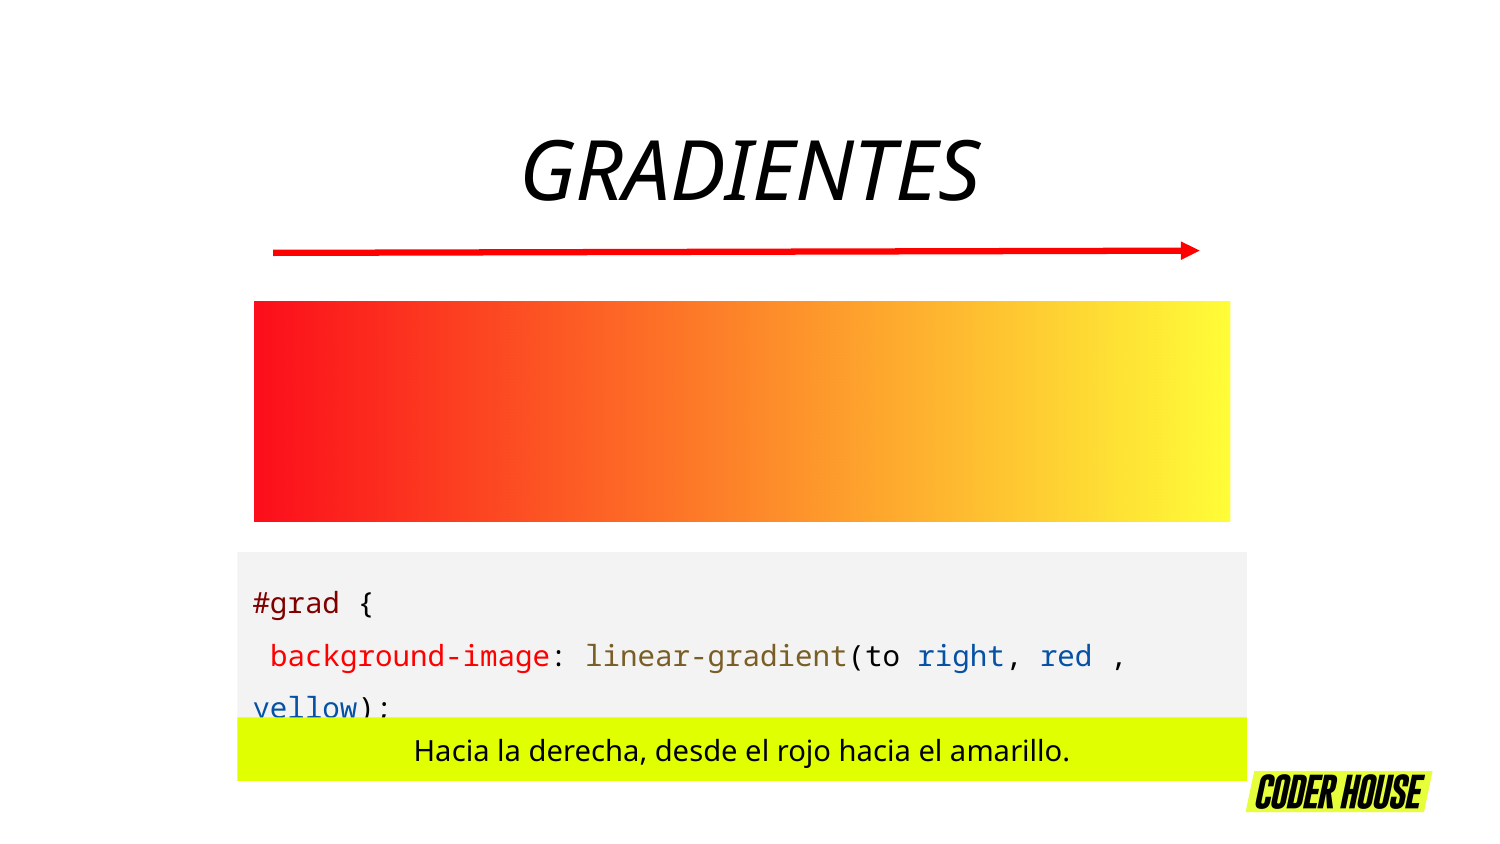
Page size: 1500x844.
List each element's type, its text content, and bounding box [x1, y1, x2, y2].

text_box GRADIENTES [238, 87, 1262, 202]
text_box #grad { background-image: linear-gradient(to right, red , yellow); } [237, 552, 1247, 717]
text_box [272, 250, 1200, 254]
picture [254, 301, 1231, 522]
picture [1241, 764, 1437, 819]
text_box Hacia la derecha, desde el rojo hacia el amarillo. [237, 717, 1247, 781]
